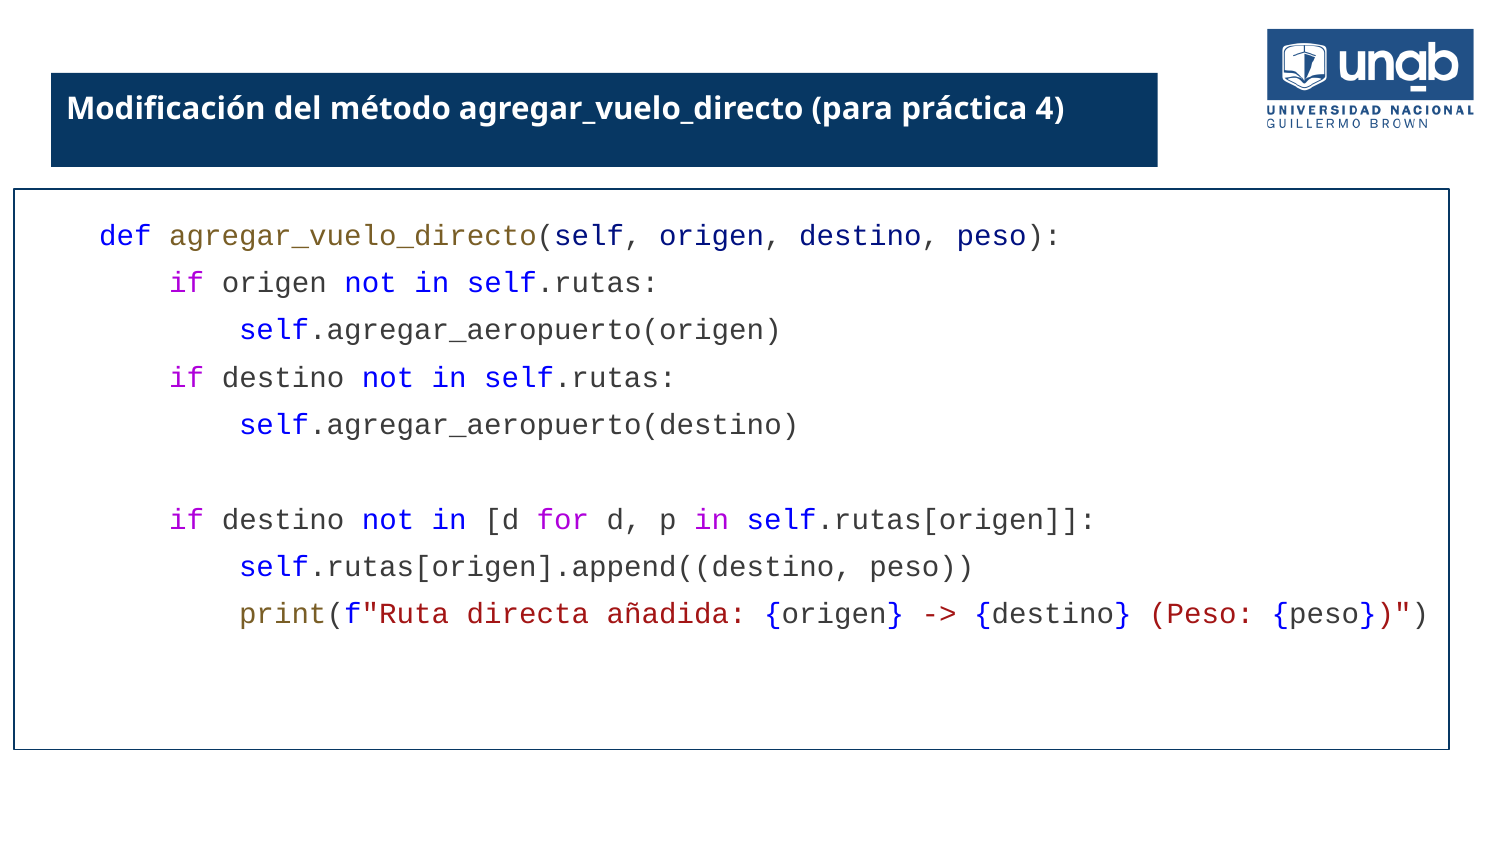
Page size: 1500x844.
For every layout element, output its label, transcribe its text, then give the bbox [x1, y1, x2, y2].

list def agregar_vuelo_directo(self, origen, destino, peso): if origen not in self.rutas: self.agregar_aeropuerto(origen) if destino not in self.rutas: self.agregar_aeropuerto(destino) if destino not in [d for d, p in self.rutas[origen]]: self.rutas[origen].append((destino, peso)) print(f"Ruta directa añadida: {origen} -> {destino} (Peso: {peso})") [14, 189, 1449, 750]
title Modificación del método agregar_vuelo_directo (para práctica 4) [51, 72, 1158, 167]
picture [1252, 14, 1487, 142]
